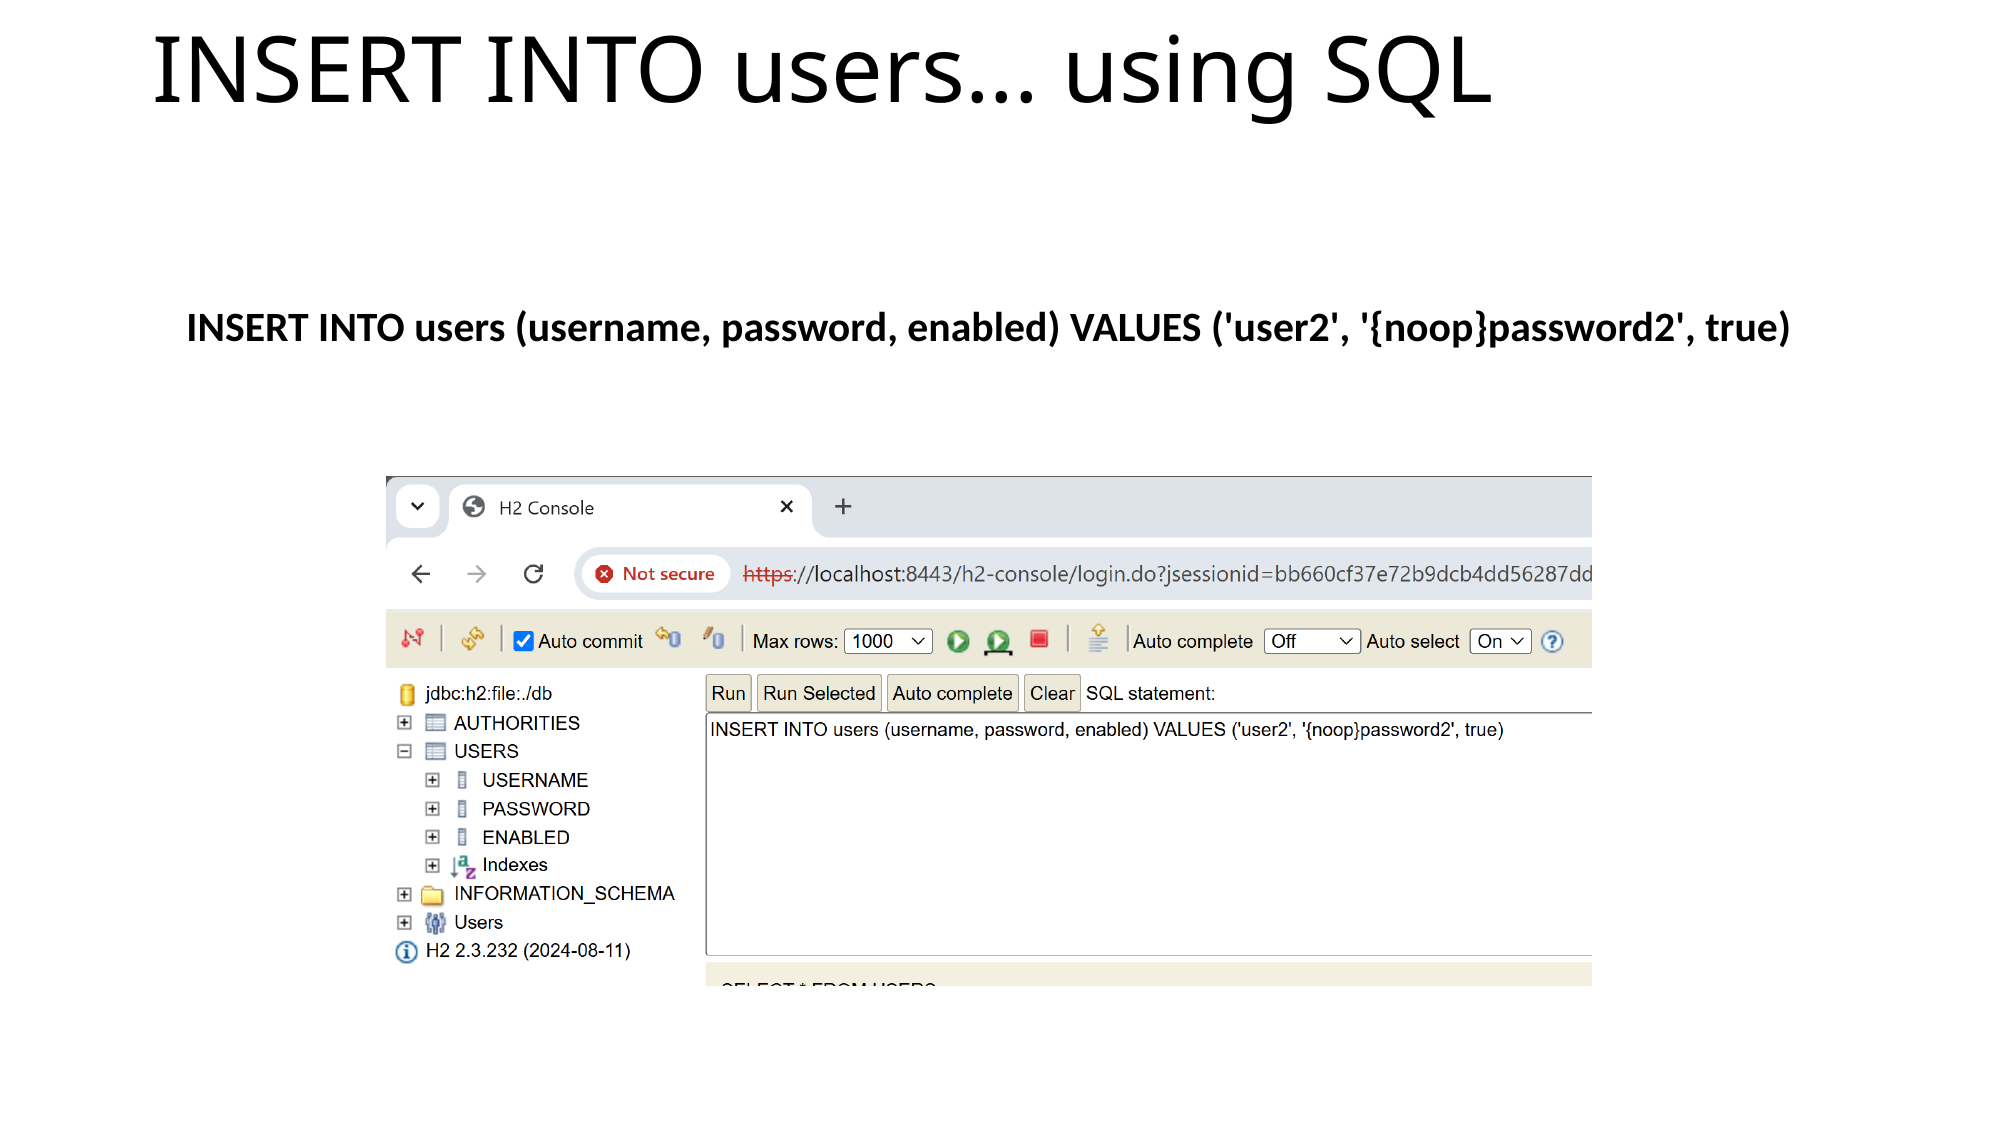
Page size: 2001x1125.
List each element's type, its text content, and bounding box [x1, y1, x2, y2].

text_box INSERT INTO users (username, password, enabled) VALUES ('user2', '{noop}password2', true) [171, 292, 1829, 358]
title INSERT INTO users... using SQL [137, 0, 1863, 147]
picture [386, 476, 1592, 986]
